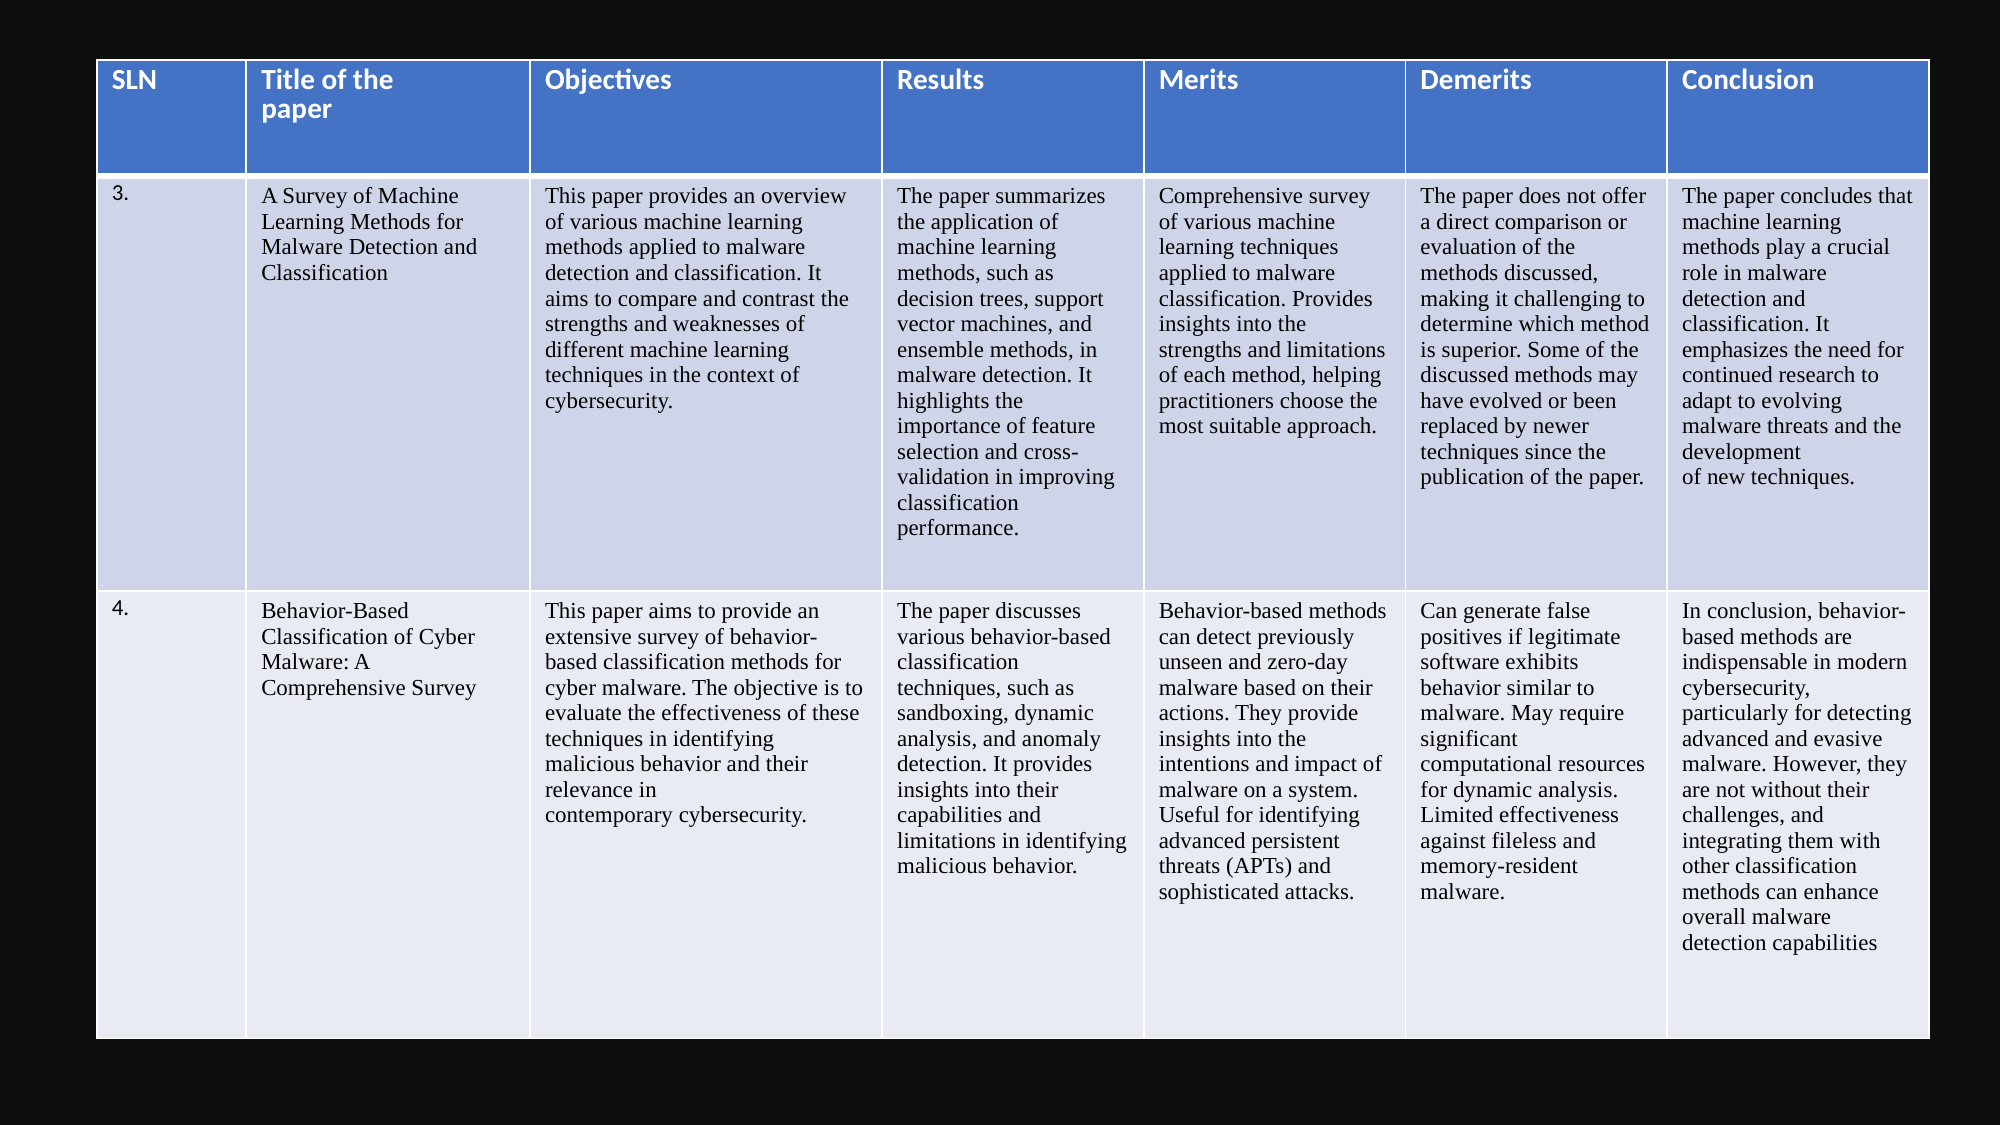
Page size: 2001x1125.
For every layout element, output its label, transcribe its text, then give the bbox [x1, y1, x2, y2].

table_header SLN [98, 61, 245, 173]
table_cell This paper aims to provide an extensive survey of behavior-based classification methods for cyber malware. The objective is to evaluate the effectiveness of these techniques in identifying malicious behavior and their relevance in contemporary cybersecurity. [531, 592, 881, 1038]
table_cell The paper discusses various behavior-based classification techniques, such as sandboxing, dynamic analysis, and anomaly detection. It provides insights into their capabilities and limitations in identifying malicious behavior. [883, 592, 1143, 1038]
table_cell This paper provides an overview of various machine learning methods applied to malware detection and classification. It aims to compare and contrast the strengths and weaknesses of different machine learning techniques in the context of cybersecurity. [531, 179, 881, 590]
table_cell 4. [98, 592, 245, 1038]
table_cell Comprehensive survey of various machine learning techniques applied to malware classification. Provides insights into the strengths and limitations of each method, helping practitioners choose the most suitable approach. [1145, 179, 1405, 590]
table_cell Can generate false positives if legitimate software exhibits behavior similar to malware. May require significant computational resources for dynamic analysis. Limited effectiveness against fileless and memory-resident malware. [1406, 592, 1666, 1038]
table_header Results [883, 61, 1143, 173]
table_header Title of the paper [247, 61, 529, 173]
table_cell The paper does not offer a direct comparison or evaluation of the methods discussed, making it challenging to determine which method is superior. Some of the discussed methods may have evolved or been replaced by newer techniques since the publication of the paper. [1406, 179, 1666, 590]
table_header Demerits [1406, 61, 1666, 173]
table_cell Behavior-Based Classification of Cyber Malware: A Comprehensive Survey [247, 592, 529, 1038]
table_cell Behavior-based methods can detect previously unseen and zero-day malware based on their actions. They provide insights into the intentions and impact of malware on a system. Useful for identifying advanced persistent threats (APTs) and sophisticated attacks. [1145, 592, 1405, 1038]
table_header Objectives [531, 61, 881, 173]
table_header Merits [1145, 61, 1405, 173]
table_cell 3. [98, 179, 245, 590]
table_cell The paper summarizes the application of machine learning methods, such as decision trees, support vector machines, and ensemble methods, in malware detection. It highlights the importance of feature selection and cross-validation in improving classification performance. [883, 179, 1143, 590]
table_cell A Survey of Machine Learning Methods for Malware Detection and Classification [247, 179, 529, 590]
table_cell The paper concludes that machine learning methods play a crucial role in malware detection and classification. It emphasizes the need for continued research to adapt to evolving malware threats and the development of new techniques. [1668, 179, 1928, 590]
table_header Conclusion [1668, 61, 1928, 173]
table_cell In conclusion, behavior-based methods are indispensable in modern cybersecurity, particularly for detecting advanced and evasive malware. However, they are not without their challenges, and integrating them with other classification methods can enhance overall malware detection capabilities [1668, 592, 1928, 1038]
